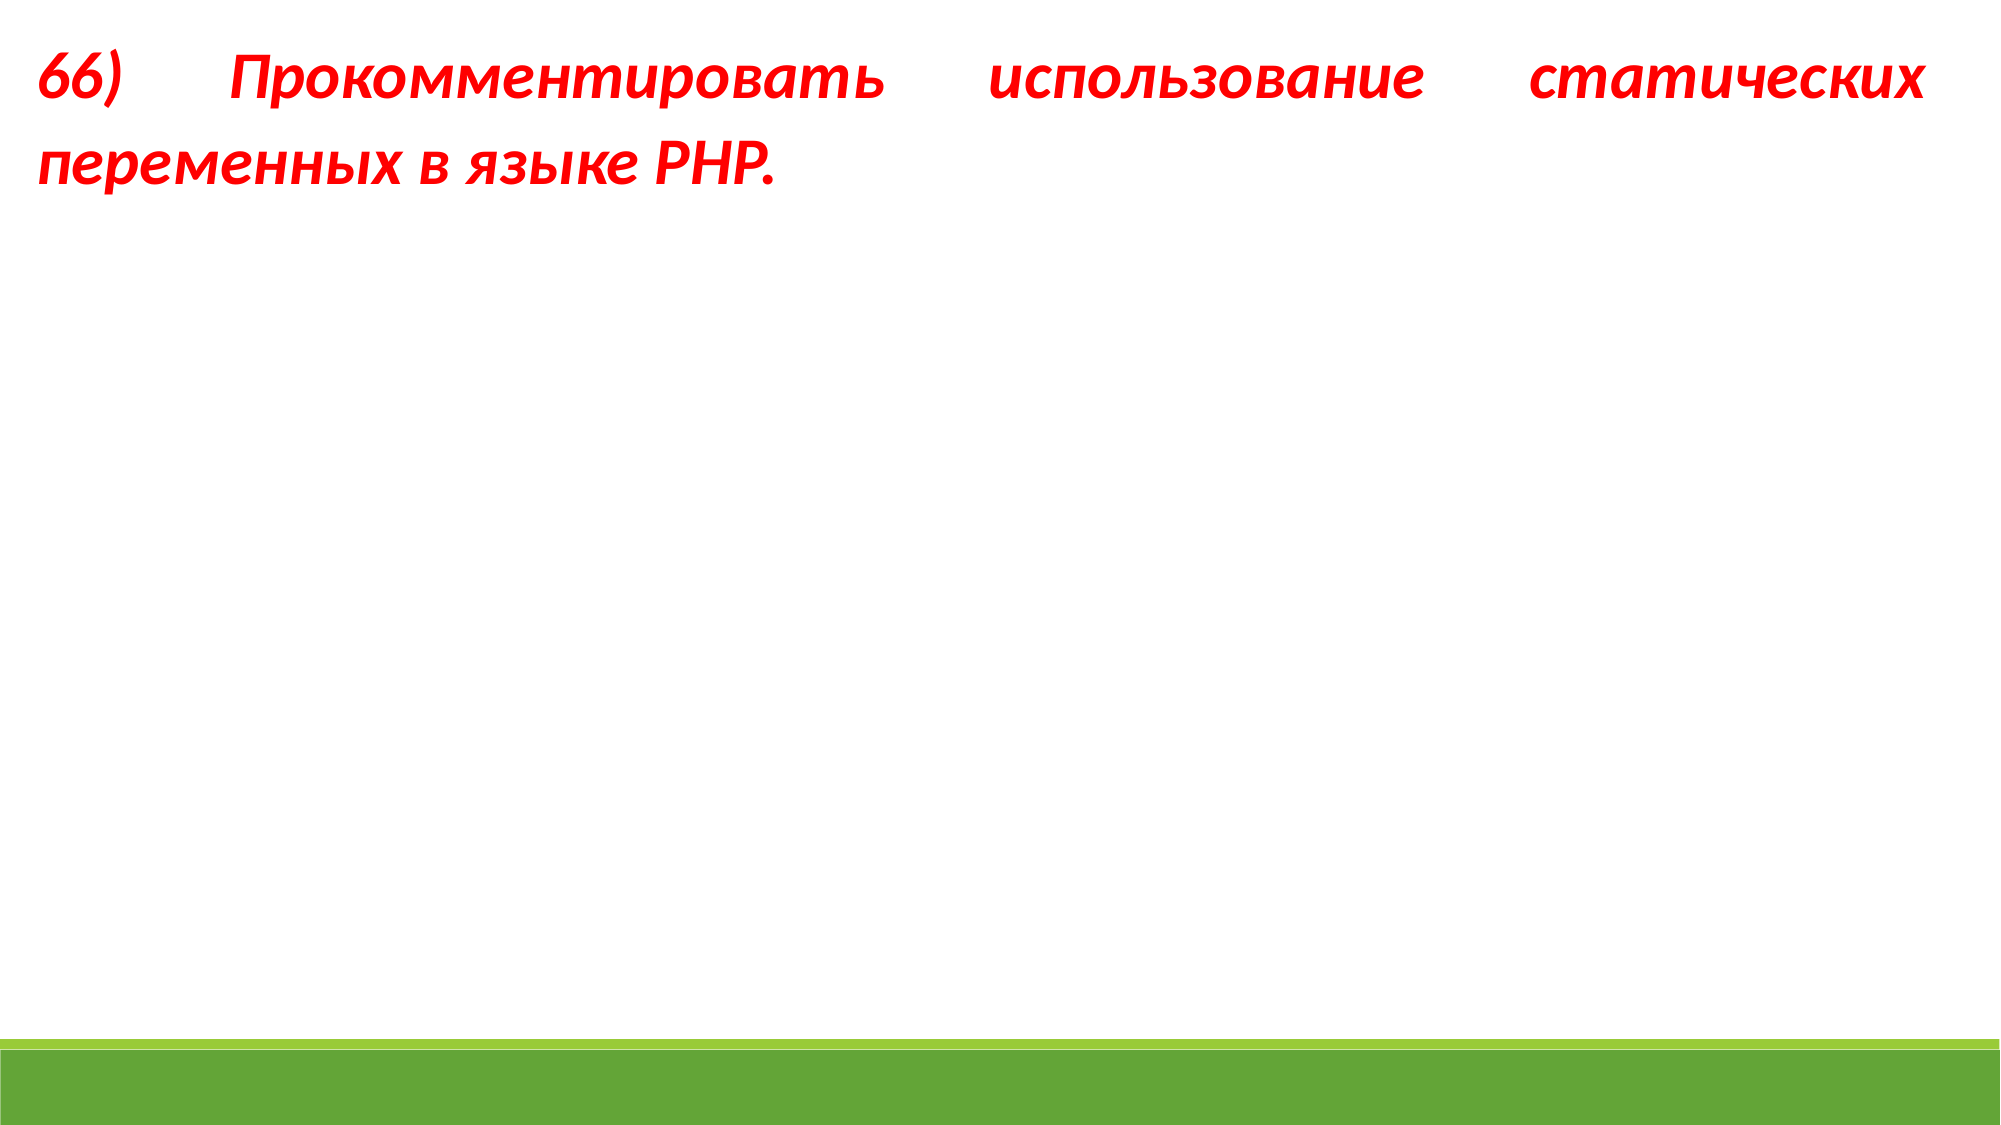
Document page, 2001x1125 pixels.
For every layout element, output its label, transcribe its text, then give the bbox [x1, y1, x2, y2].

text_box 66) Прокомментировать использование статических переменных в языке PHP. [21, 19, 1943, 204]
